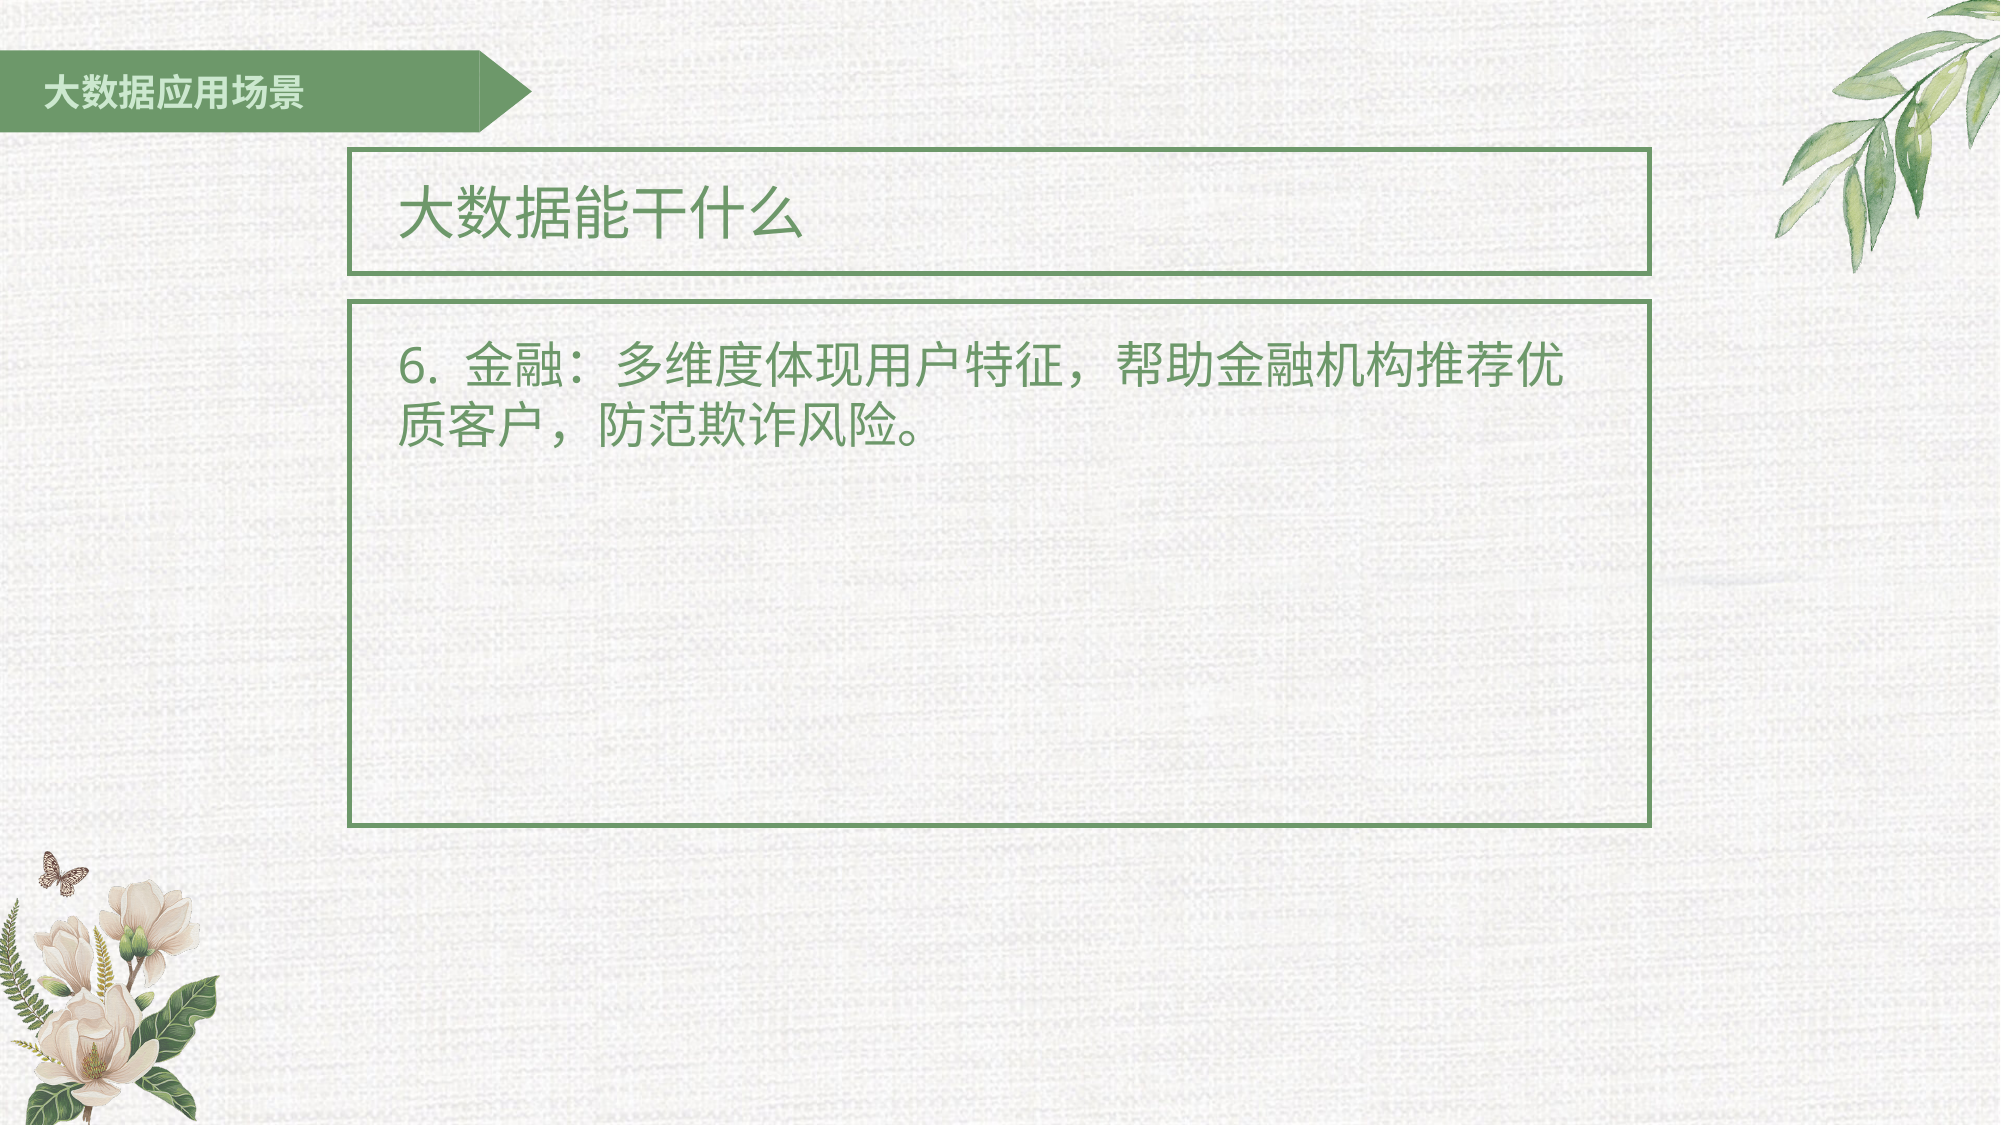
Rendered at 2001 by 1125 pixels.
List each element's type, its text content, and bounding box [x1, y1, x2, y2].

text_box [0, 50, 533, 133]
picture [0, 0, 2001, 1125]
text_box 6. 金融：多维度体现用户特征，帮助金融机构推荐优质客户，防范欺诈风险。 [390, 325, 1618, 461]
text_box [349, 149, 1650, 274]
text_box 大数据能干什么 [390, 168, 1421, 254]
text_box [349, 301, 1650, 826]
